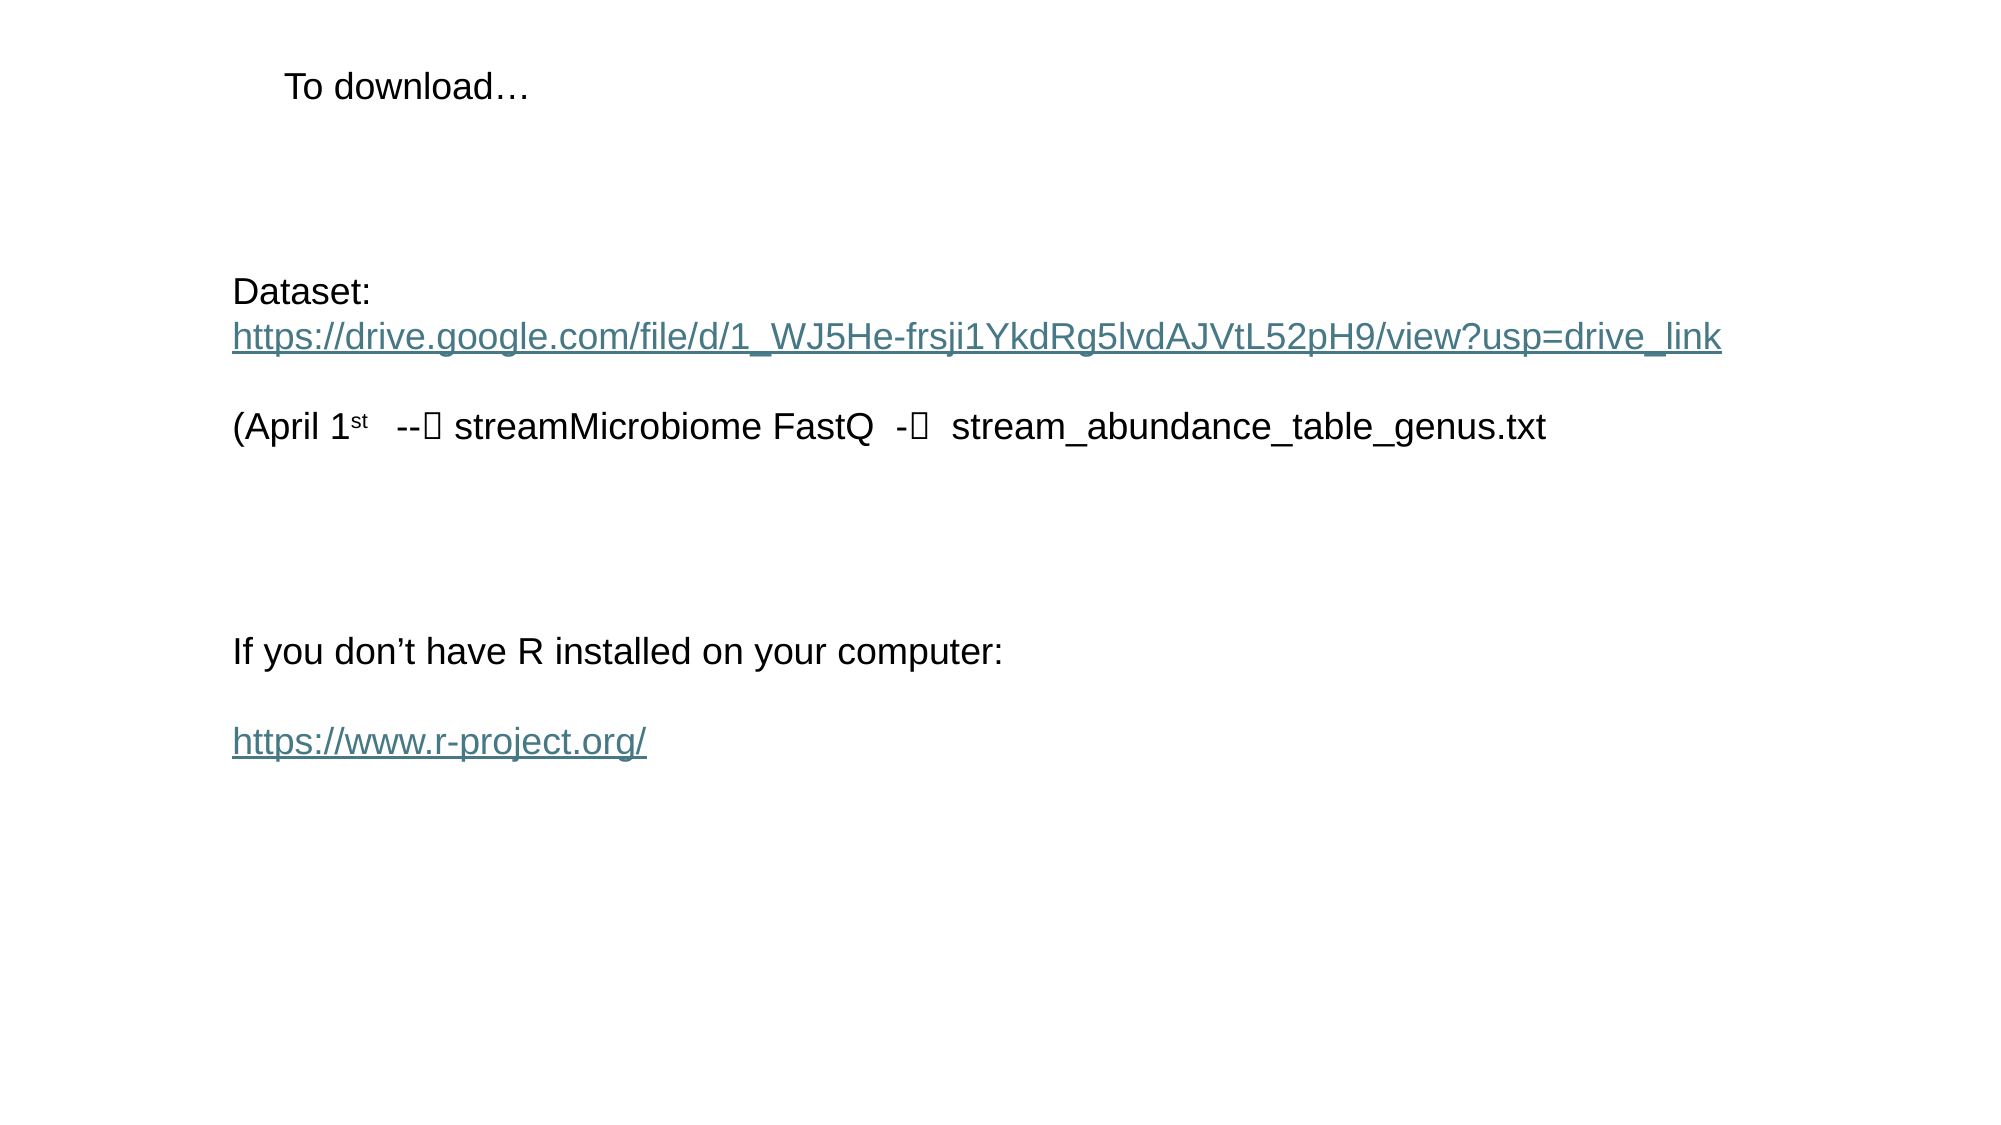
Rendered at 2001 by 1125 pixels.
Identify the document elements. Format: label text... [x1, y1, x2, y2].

text_box Dataset: https://drive.google.com/file/d/1_WJ5He-frsji1YkdRg5lvdAJVtL52pH9/view?usp=drive_link (April 1st -- streamMicrobiome FastQ - stream_abundance_table_genus.txt If you don’t have R installed on your computer: https://www.r-project.org/ [217, 259, 1738, 905]
text_box To download… [269, 54, 547, 114]
